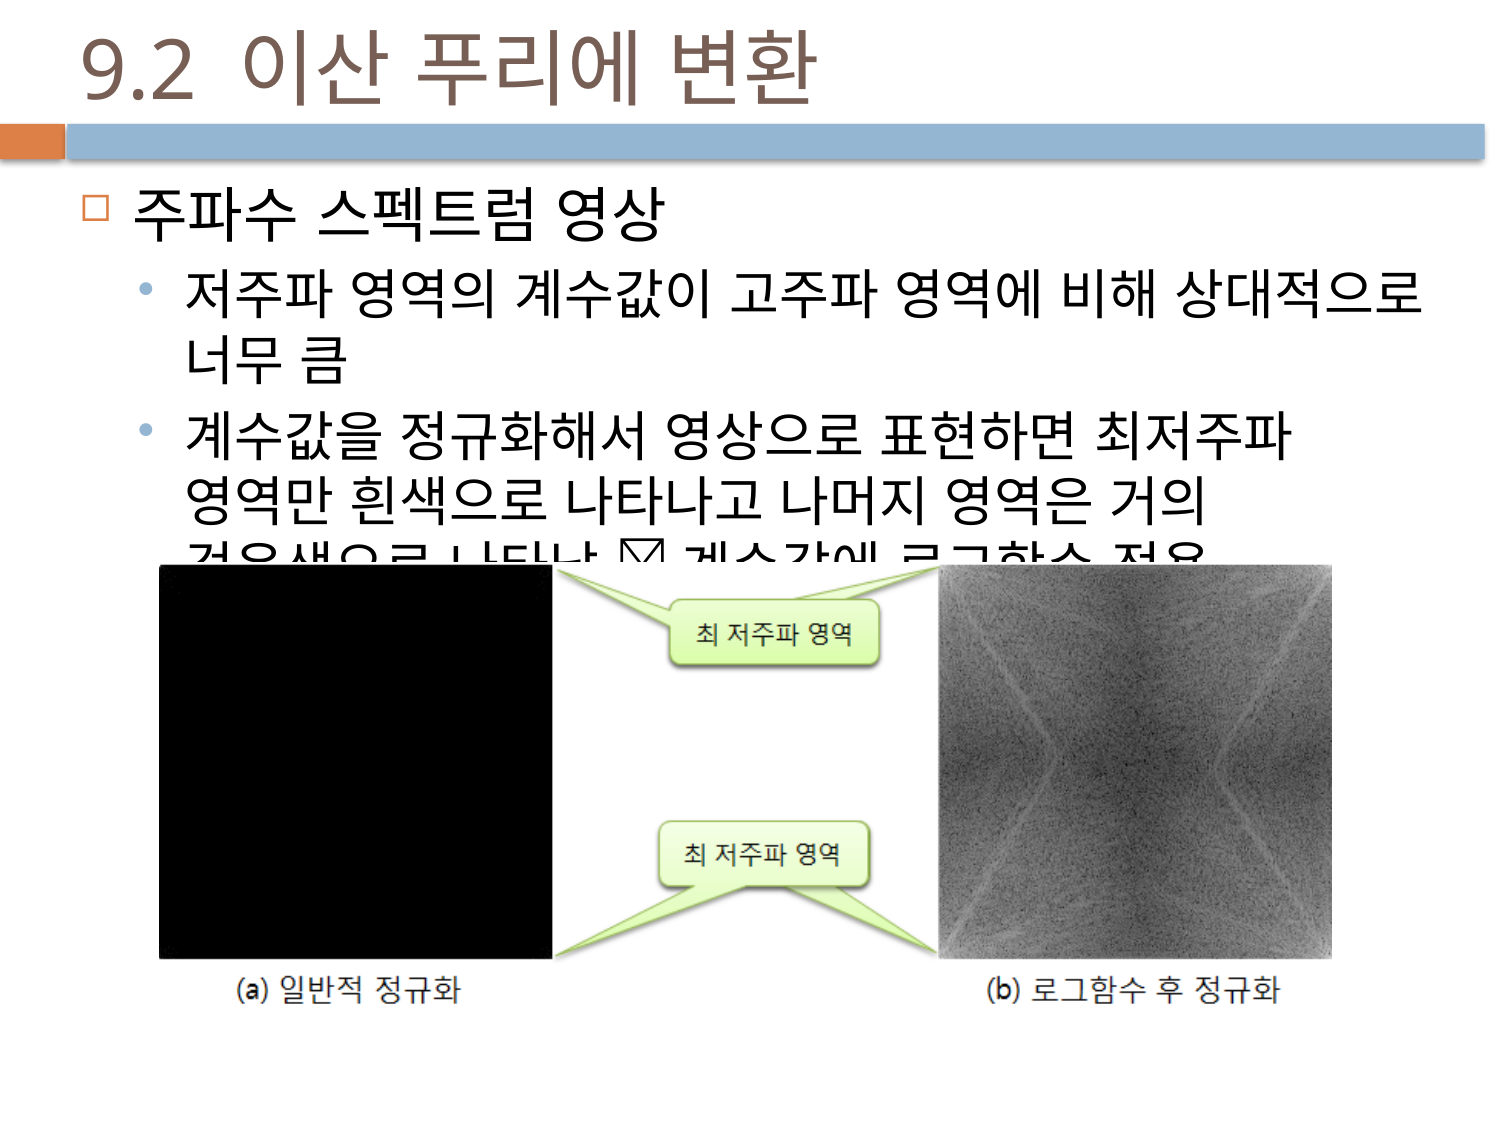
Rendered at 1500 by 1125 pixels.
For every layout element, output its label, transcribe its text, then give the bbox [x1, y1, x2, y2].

list 주파수 스펙트럼 영상 저주파 영역의 계수값이 고주파 영역에 비해 상대적으로 너무 큼 계수값을 정규화해서 영상으로 표현하면 최저주파 영역만 흰색으로 나타나고 나머지 영역은 거의 검은색으로 나타남  계수값에 로그함수 적용 [64, 169, 1471, 1059]
picture [159, 562, 1332, 1024]
title 9.2 이산 푸리에 변환 [64, 7, 1471, 126]
